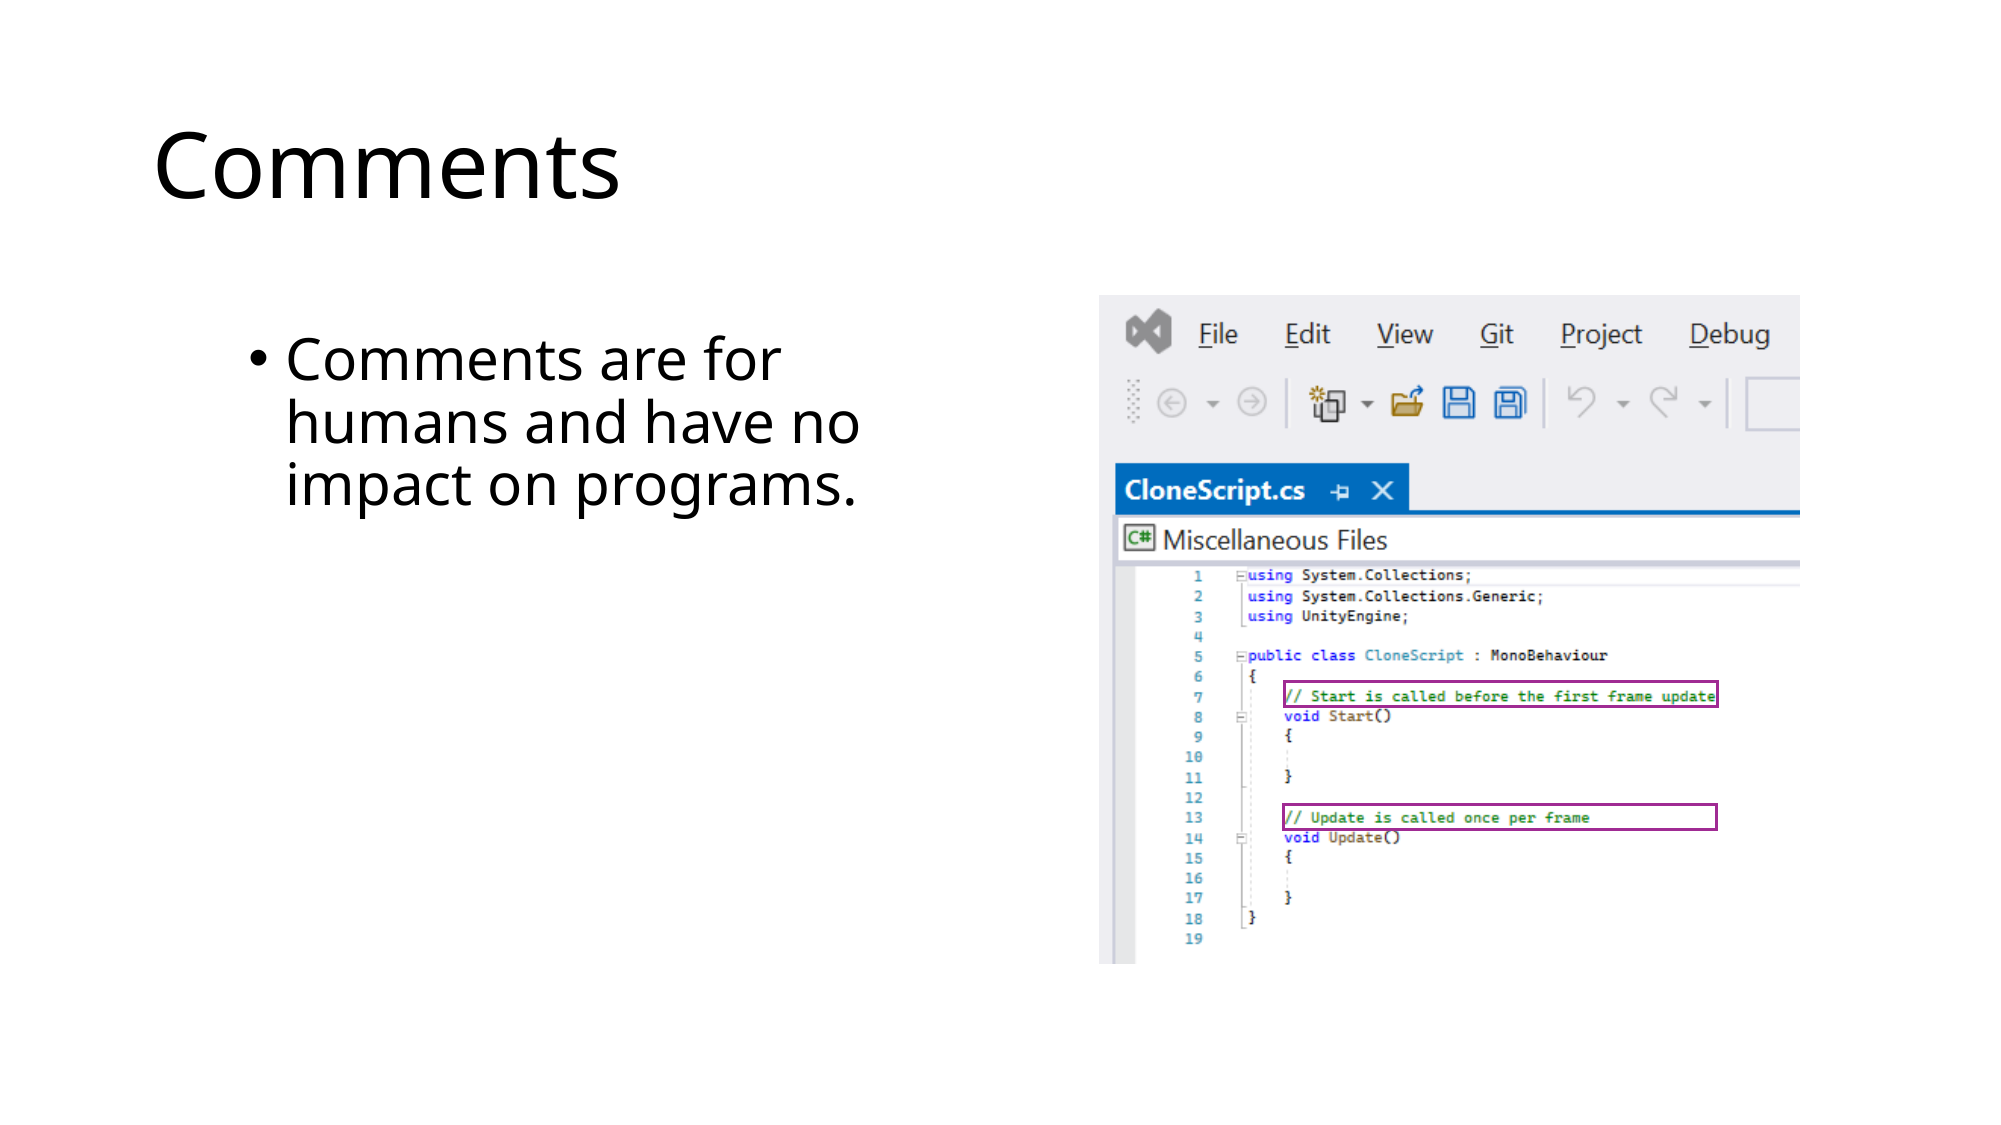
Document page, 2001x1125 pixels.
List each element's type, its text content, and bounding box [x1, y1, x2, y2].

picture [1098, 295, 1801, 964]
title Comments [137, 59, 1863, 278]
list Comments are for humans and have no impact on programs. [233, 322, 984, 985]
